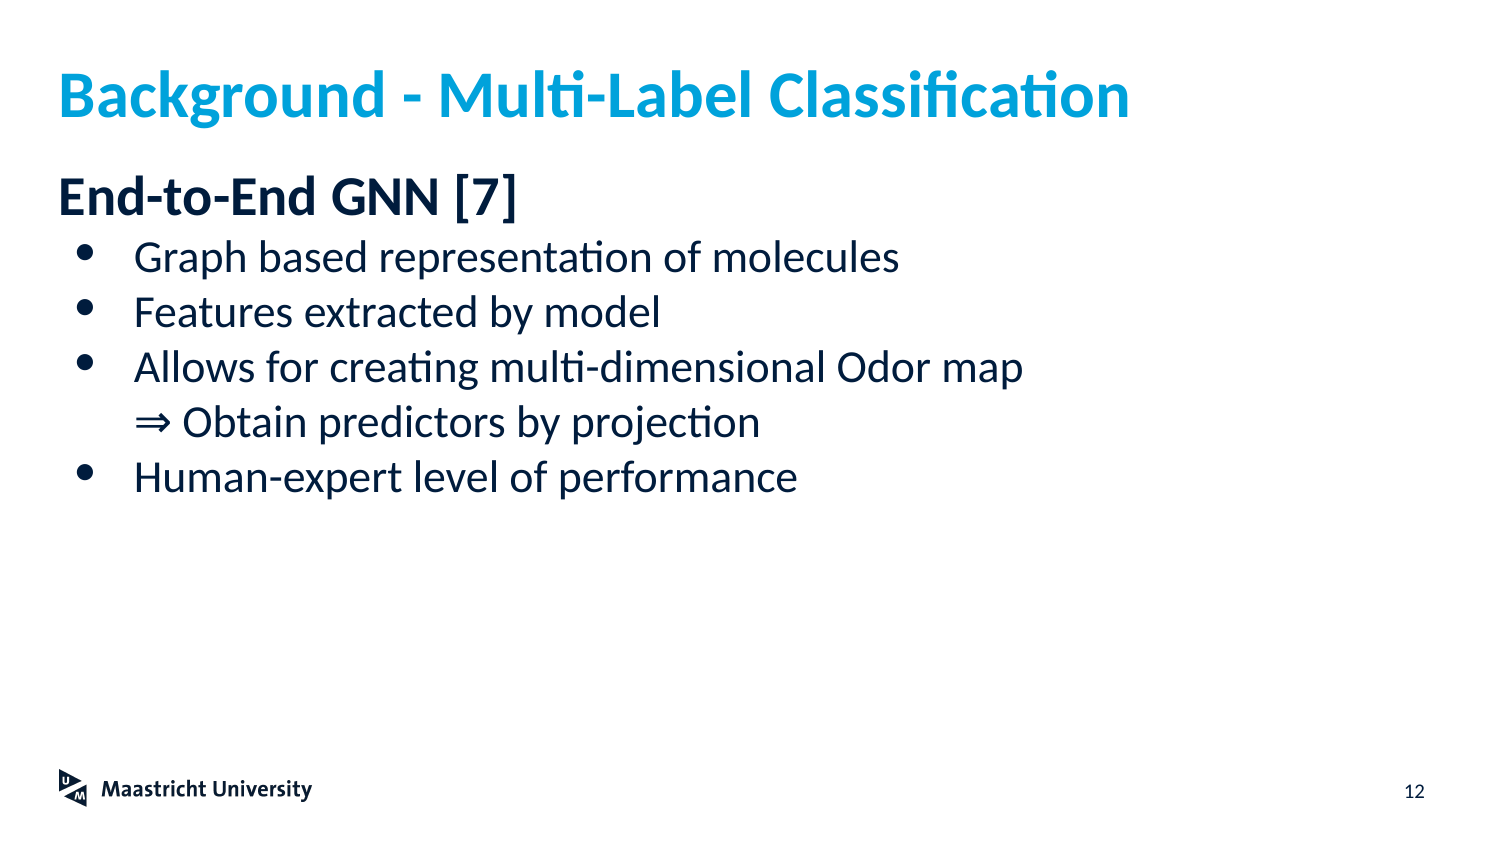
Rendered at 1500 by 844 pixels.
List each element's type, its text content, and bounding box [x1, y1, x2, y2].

title Background - Multi-Label Classification [59, 50, 1425, 144]
slide_number ‹#› [1364, 777, 1425, 823]
list End-to-End GNN [7] Graph based representation of molecules Features extracted by model Allows for creating multi-dimensional Odor map ⇒ Obtain predictors by projection Human-expert level of performance [59, 159, 1425, 707]
picture [59, 759, 322, 822]
